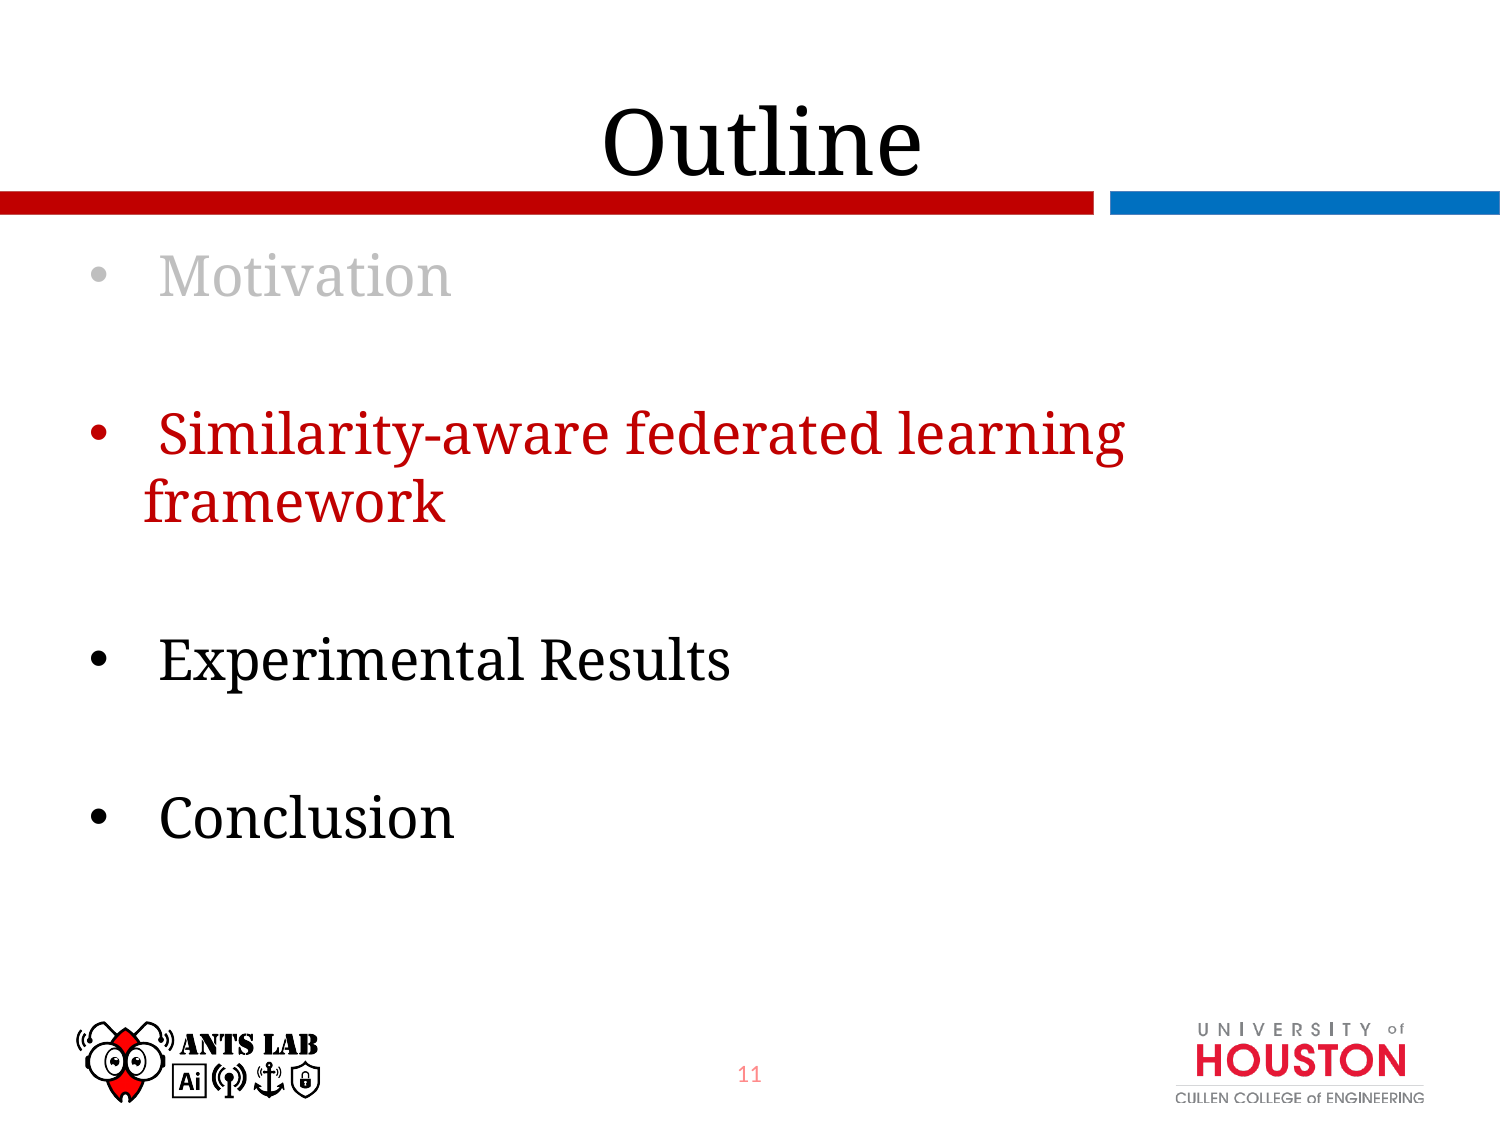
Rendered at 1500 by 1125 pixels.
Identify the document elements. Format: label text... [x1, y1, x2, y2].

slide_number 11 [75, 1042, 1424, 1103]
list Motivation Similarity-aware federated learning framework Experimental Results Conclusion [73, 232, 1424, 859]
picture [75, 1021, 326, 1042]
title Outline [75, 45, 1425, 233]
